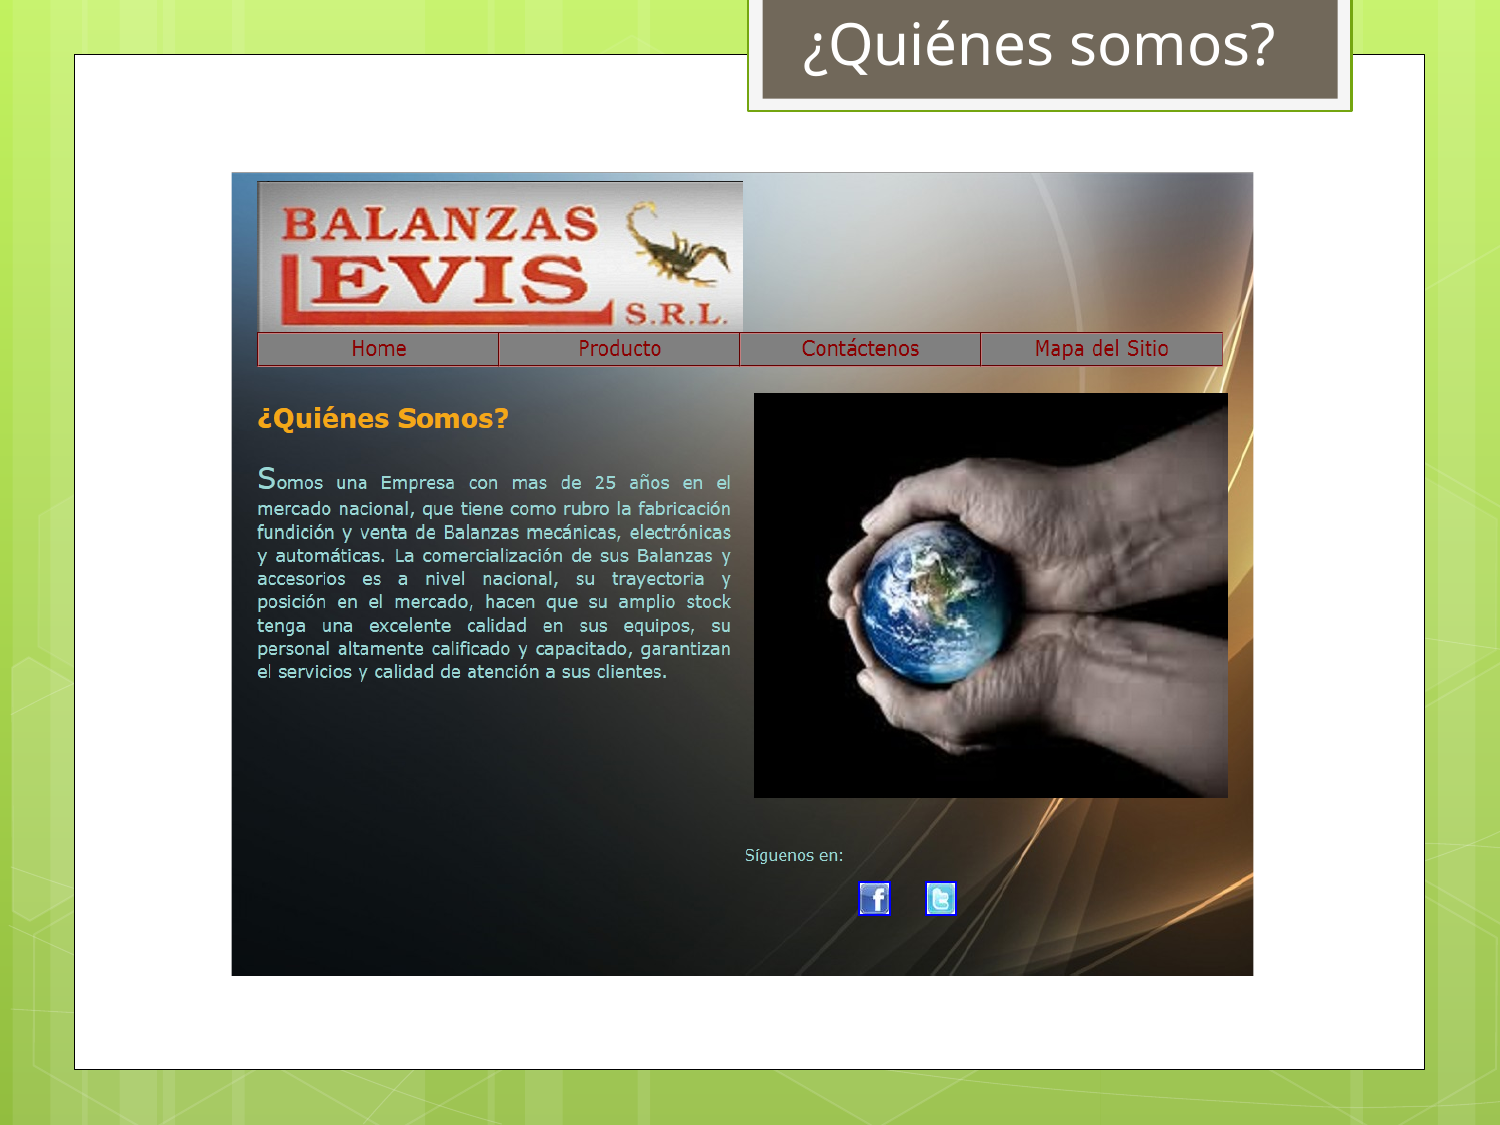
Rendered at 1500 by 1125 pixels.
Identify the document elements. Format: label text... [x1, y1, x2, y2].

text_box ¿Quiénes somos? [773, 0, 1306, 85]
picture [231, 172, 1254, 977]
